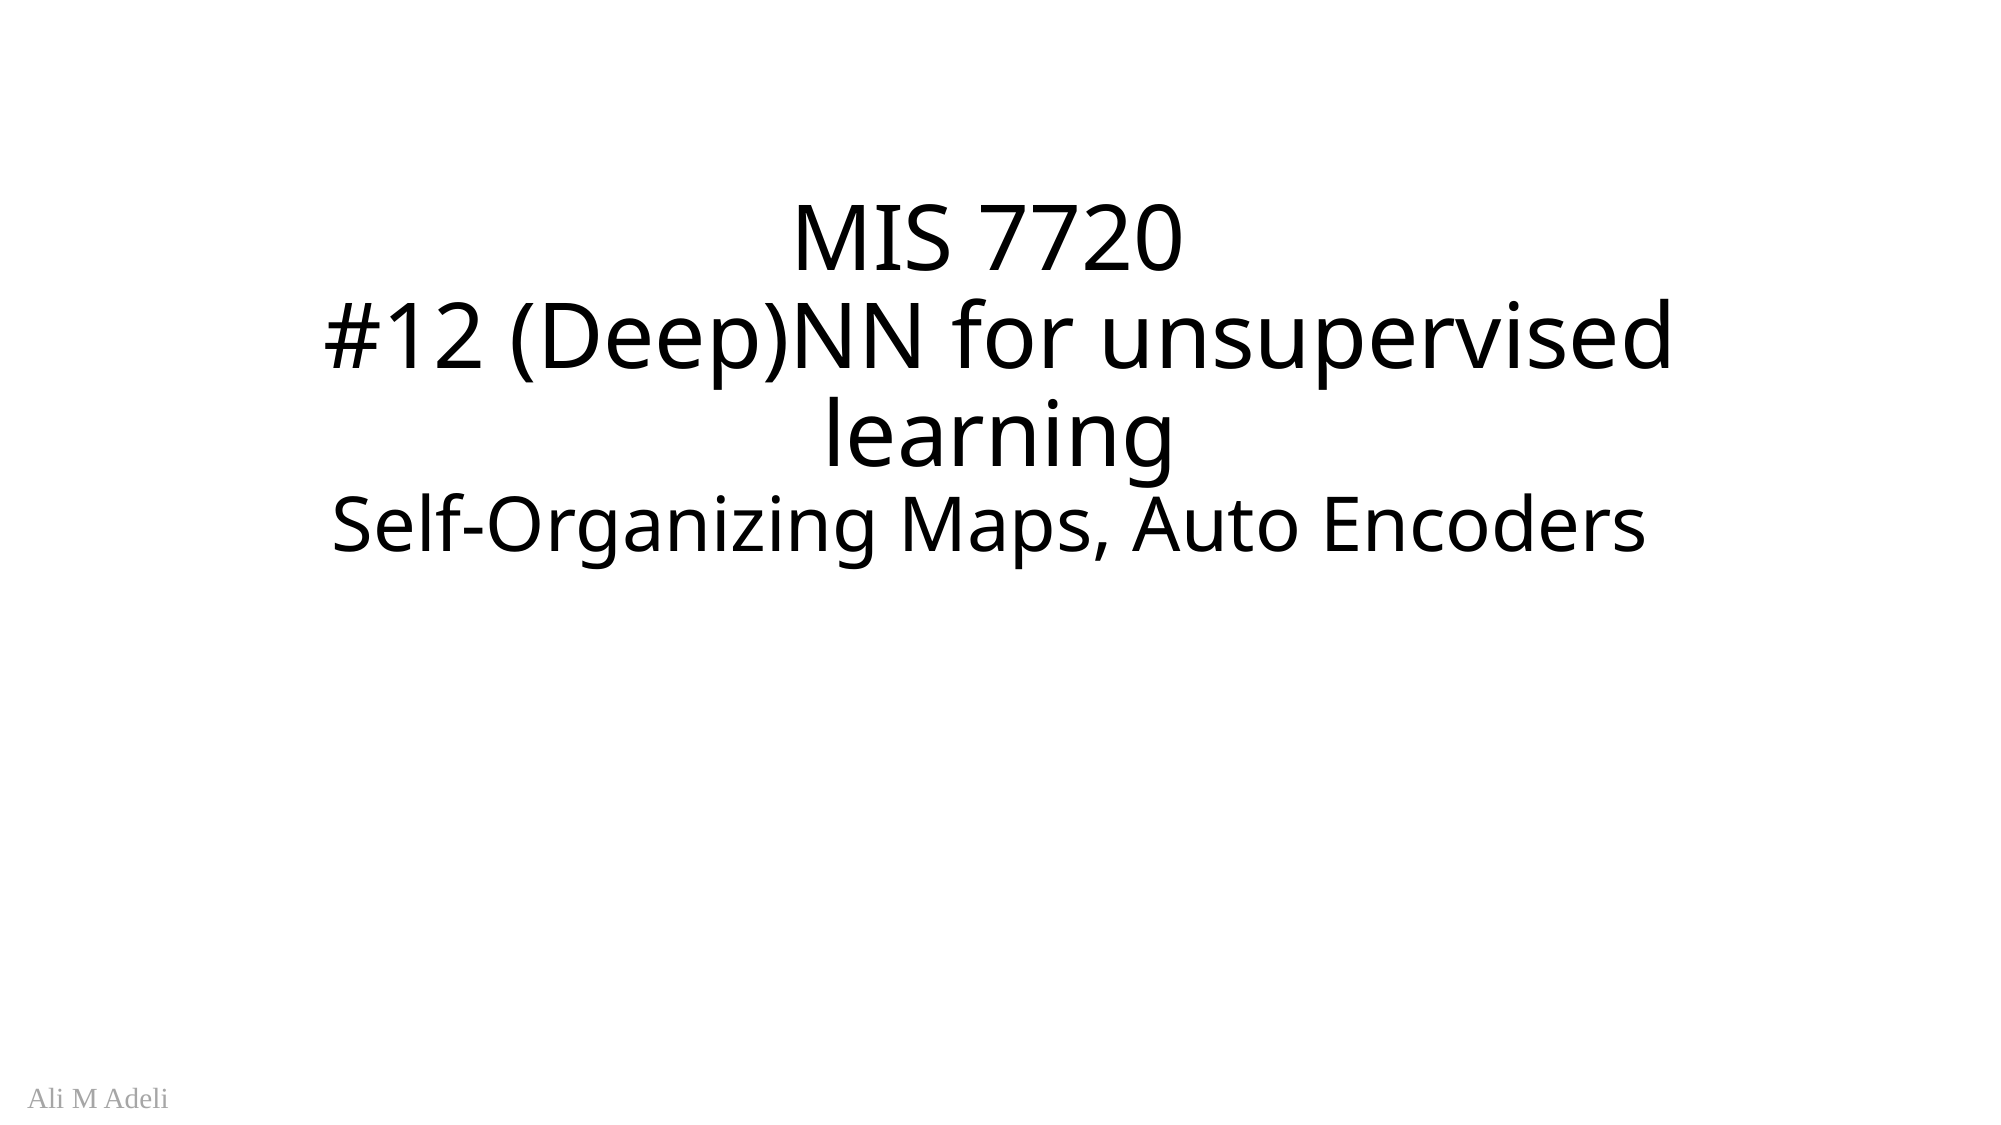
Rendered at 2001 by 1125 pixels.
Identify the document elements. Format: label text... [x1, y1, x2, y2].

title MIS 7720 #12 (Deep)NN for unsupervised learning Self-Organizing Maps, Auto Encoders [150, 184, 1850, 576]
